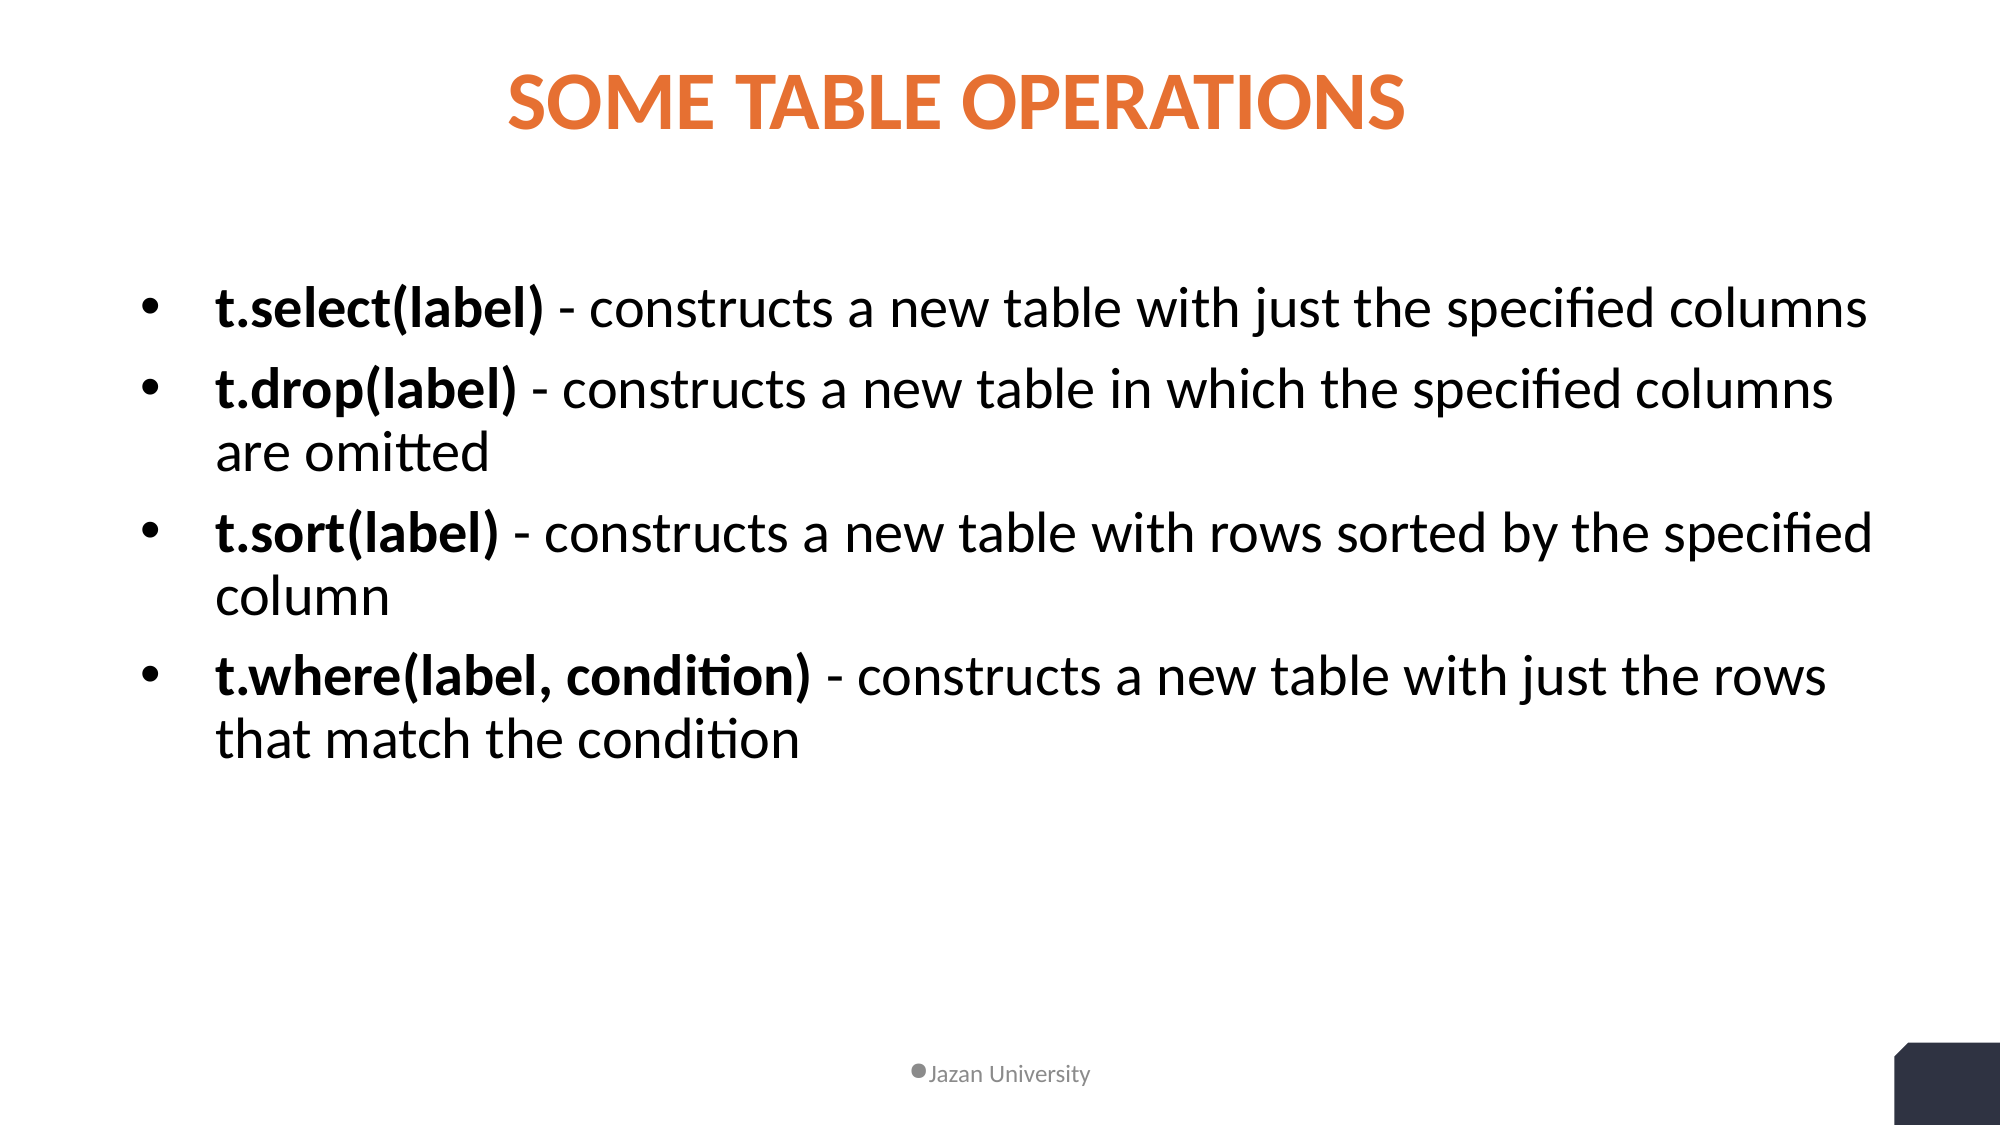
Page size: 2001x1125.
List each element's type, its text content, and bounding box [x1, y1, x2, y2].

list t.select(label) - constructs a new table with just the specified columns t.drop(label) - constructs a new table in which the specified columns are omitted t.sort(label) - constructs a new table with rows sorted by the specified column t.where(label, condition) - constructs a new table with just the rows that match the condition [99, 262, 1900, 1005]
footer Jazan University [683, 1042, 1317, 1103]
title Some Table Operations [66, 37, 1867, 168]
slide_number [1433, 1042, 1900, 1103]
